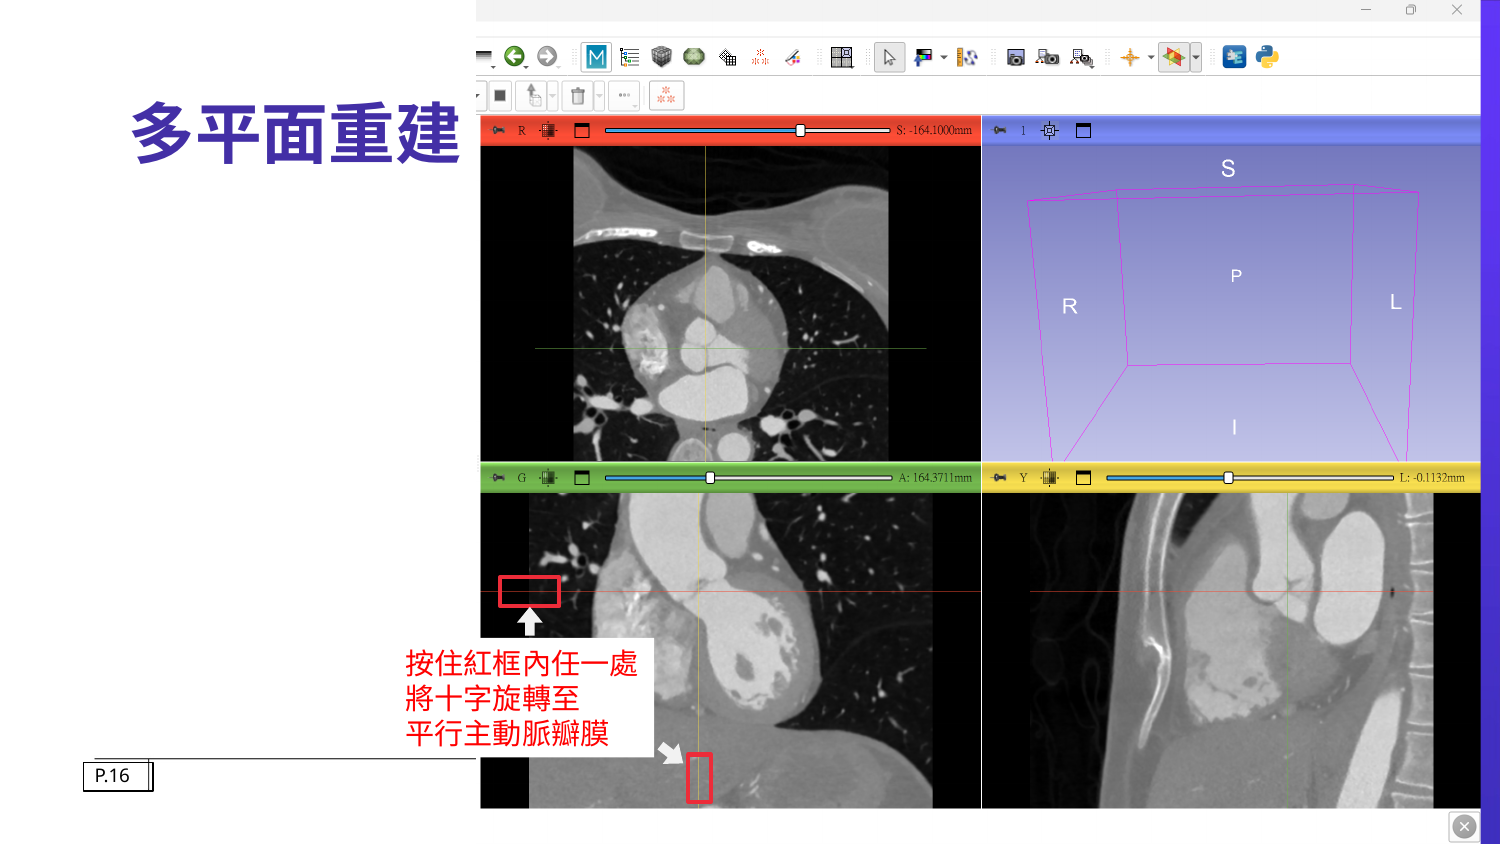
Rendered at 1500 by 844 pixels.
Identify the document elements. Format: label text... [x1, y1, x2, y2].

picture [0, 0, 1500, 844]
title 多平面重建 [117, 101, 470, 173]
slide_number P.16 [83, 762, 153, 792]
text_box 按住紅框內任一處 將十字旋轉至 平行主動脈瓣膜 [390, 637, 470, 758]
